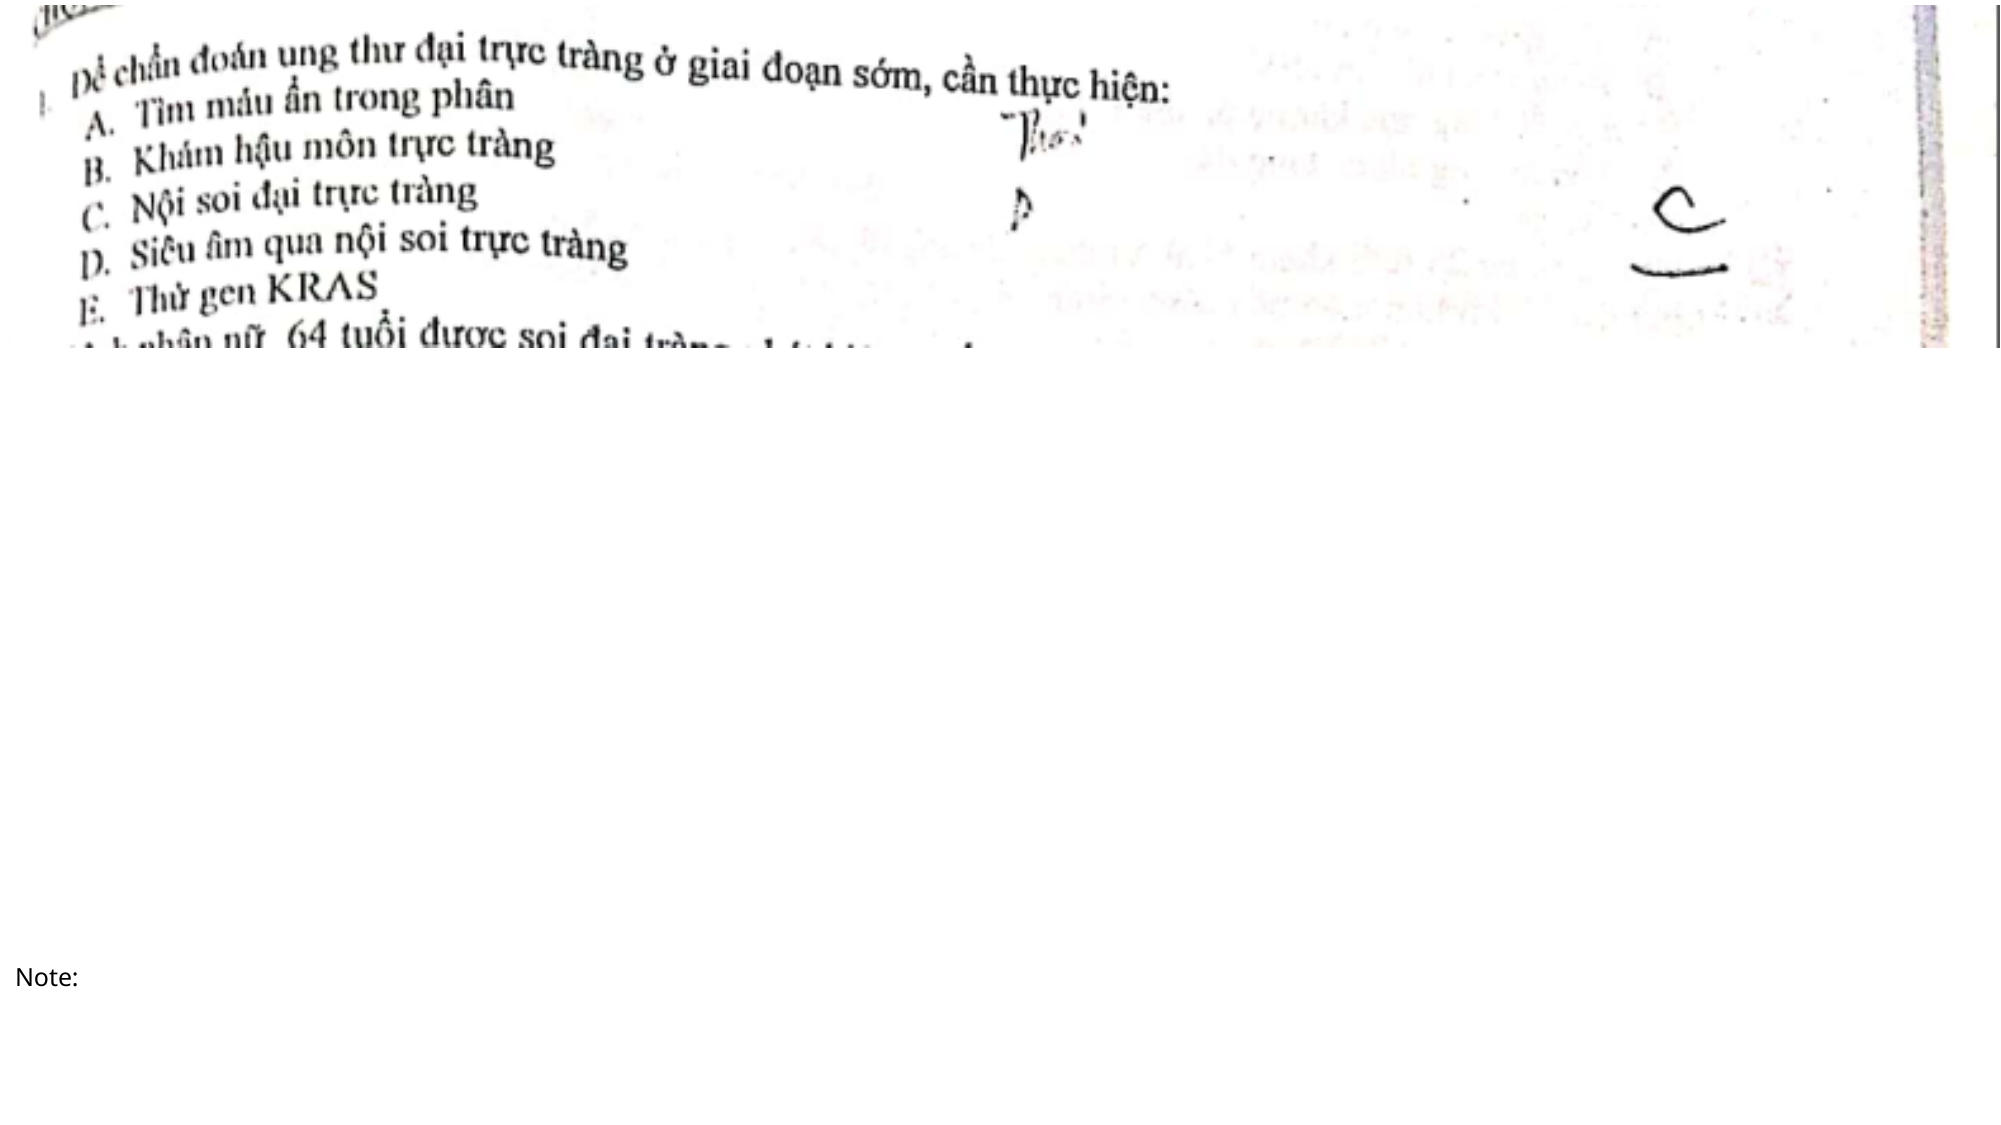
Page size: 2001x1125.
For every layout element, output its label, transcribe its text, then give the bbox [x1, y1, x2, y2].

title Note: [0, 831, 2000, 1125]
picture [0, 5, 2000, 348]
